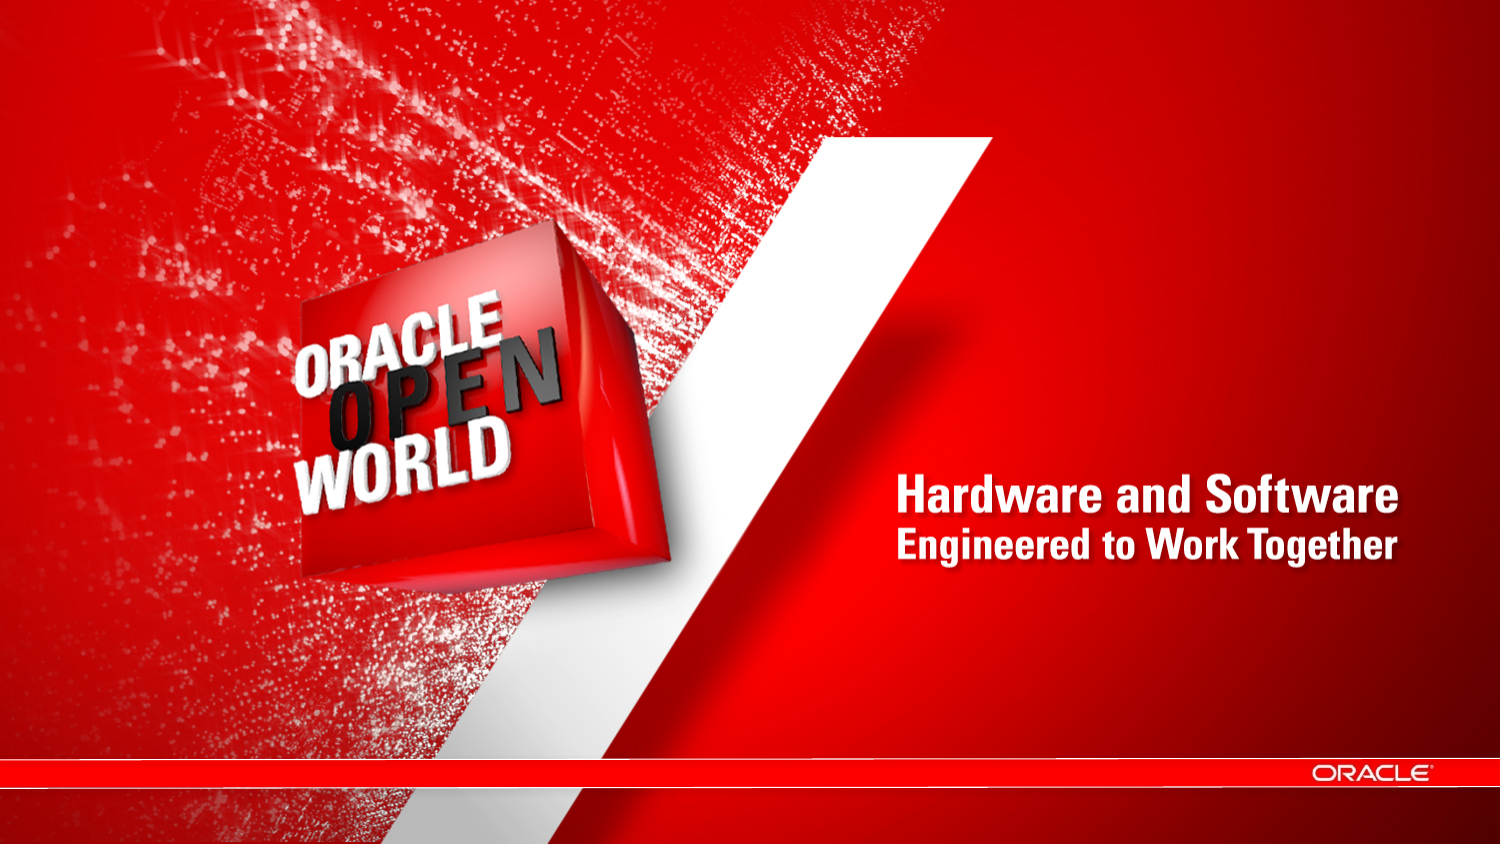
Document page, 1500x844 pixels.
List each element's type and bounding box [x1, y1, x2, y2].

text_box [0, 0, 1500, 844]
